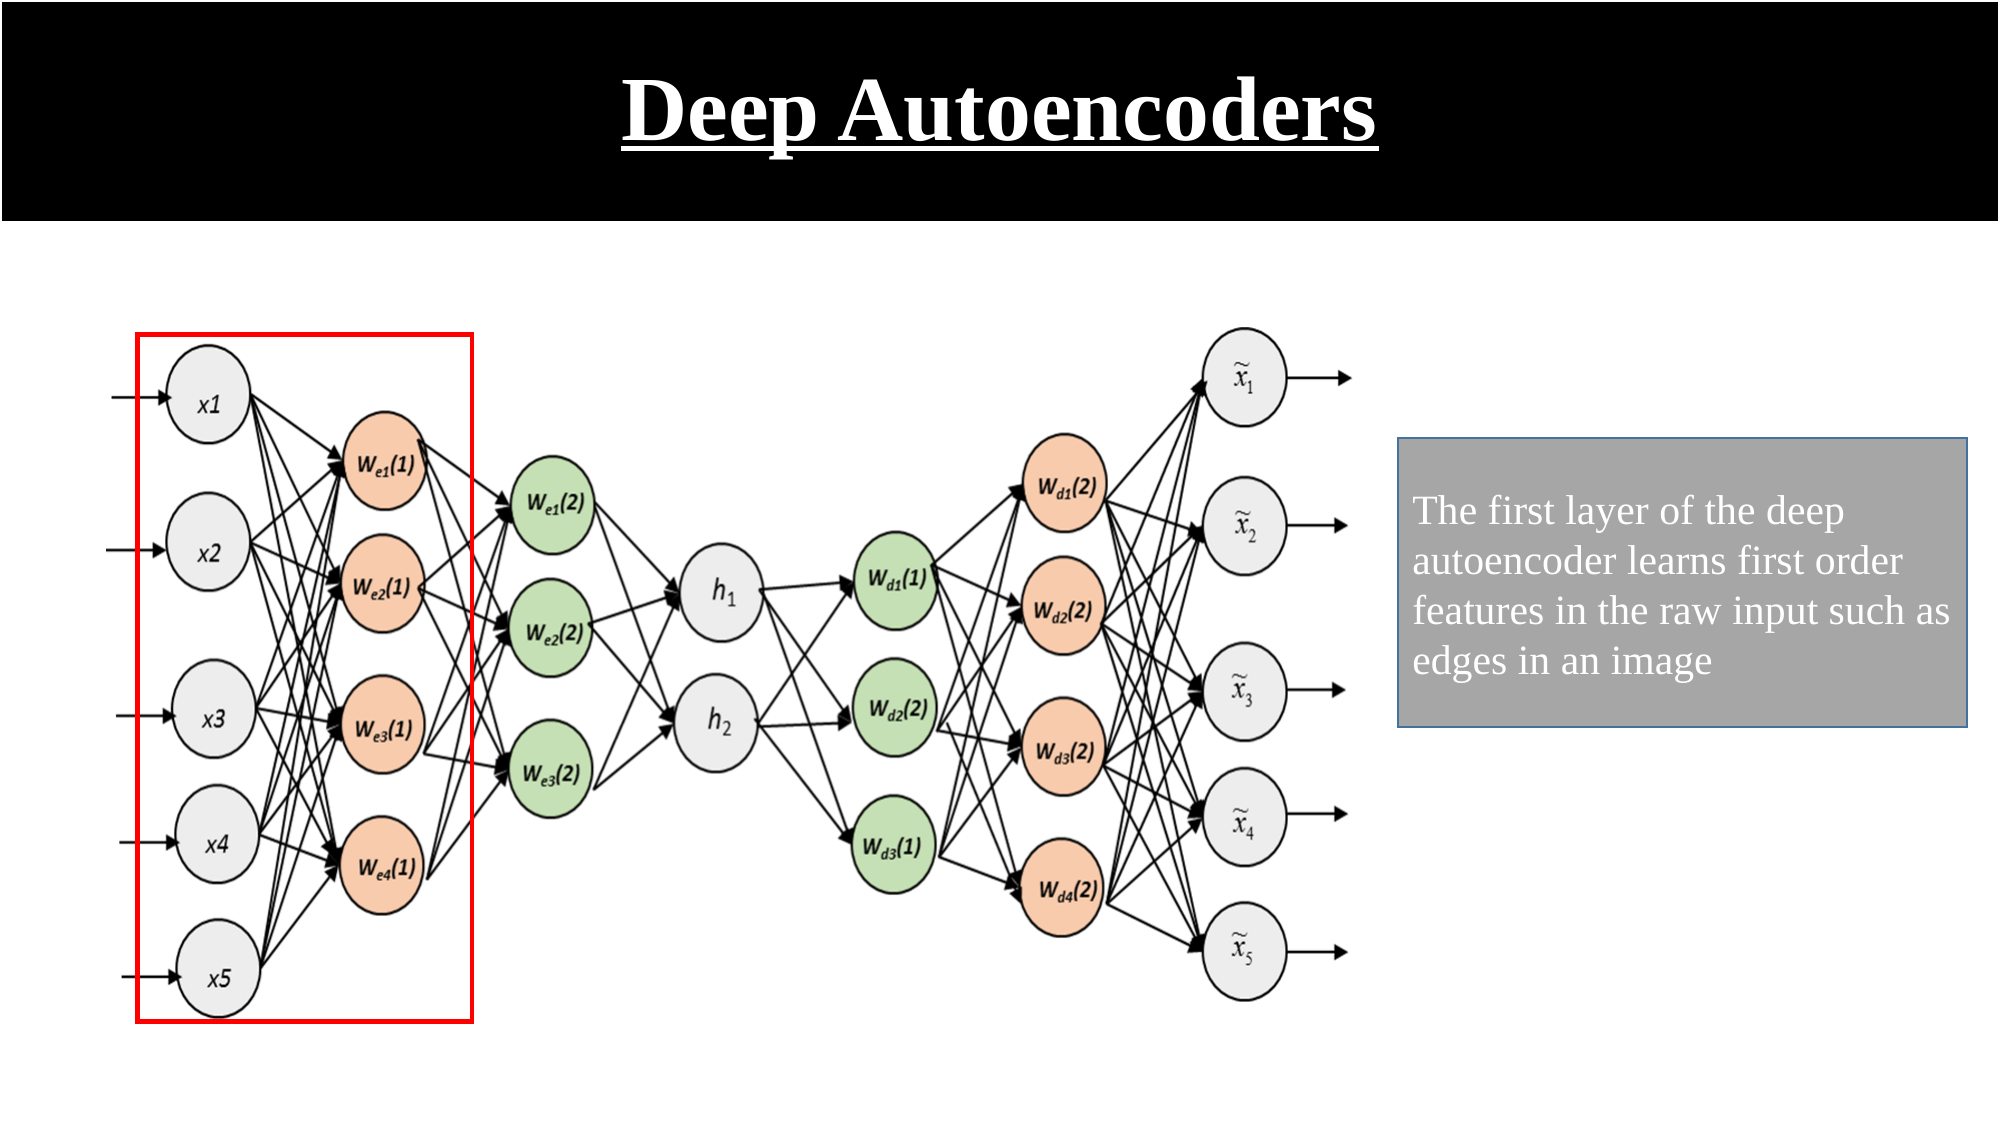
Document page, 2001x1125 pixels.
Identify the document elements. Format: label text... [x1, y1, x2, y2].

text_box The first layer of the deep autoencoder learns first order features in the raw input such as edges in an image [1397, 437, 1968, 728]
title Deep Autoencoders [0, 0, 2000, 224]
picture [106, 327, 1367, 1042]
